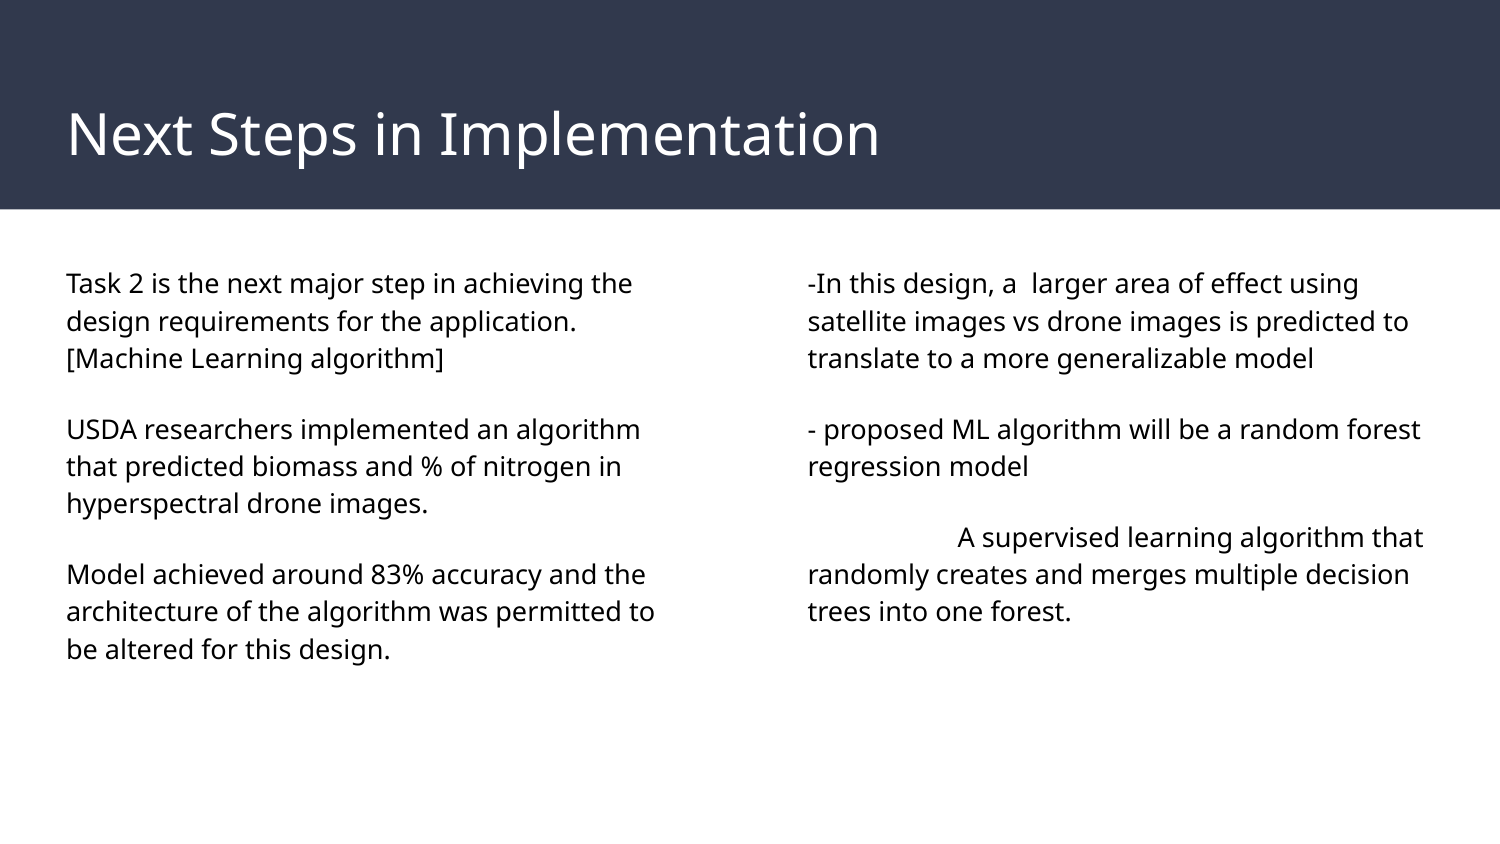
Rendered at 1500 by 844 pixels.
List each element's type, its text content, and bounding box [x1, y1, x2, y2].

list Task 2 is the next major step in achieving the design requirements for the application. [Machine Learning algorithm] USDA researchers implemented an algorithm that predicted biomass and % of nitrogen in hyperspectral drone images. Model achieved around 83% accuracy and the architecture of the algorithm was permitted to be altered for this design. [51, 247, 708, 752]
title Next Steps in Implementation [51, 82, 1449, 185]
list -In this design, a larger area of effect using satellite images vs drone images is predicted to translate to a more generalizable model - proposed ML algorithm will be a random forest regression model A supervised learning algorithm that randomly creates and merges multiple decision trees into one forest. [792, 247, 1449, 752]
